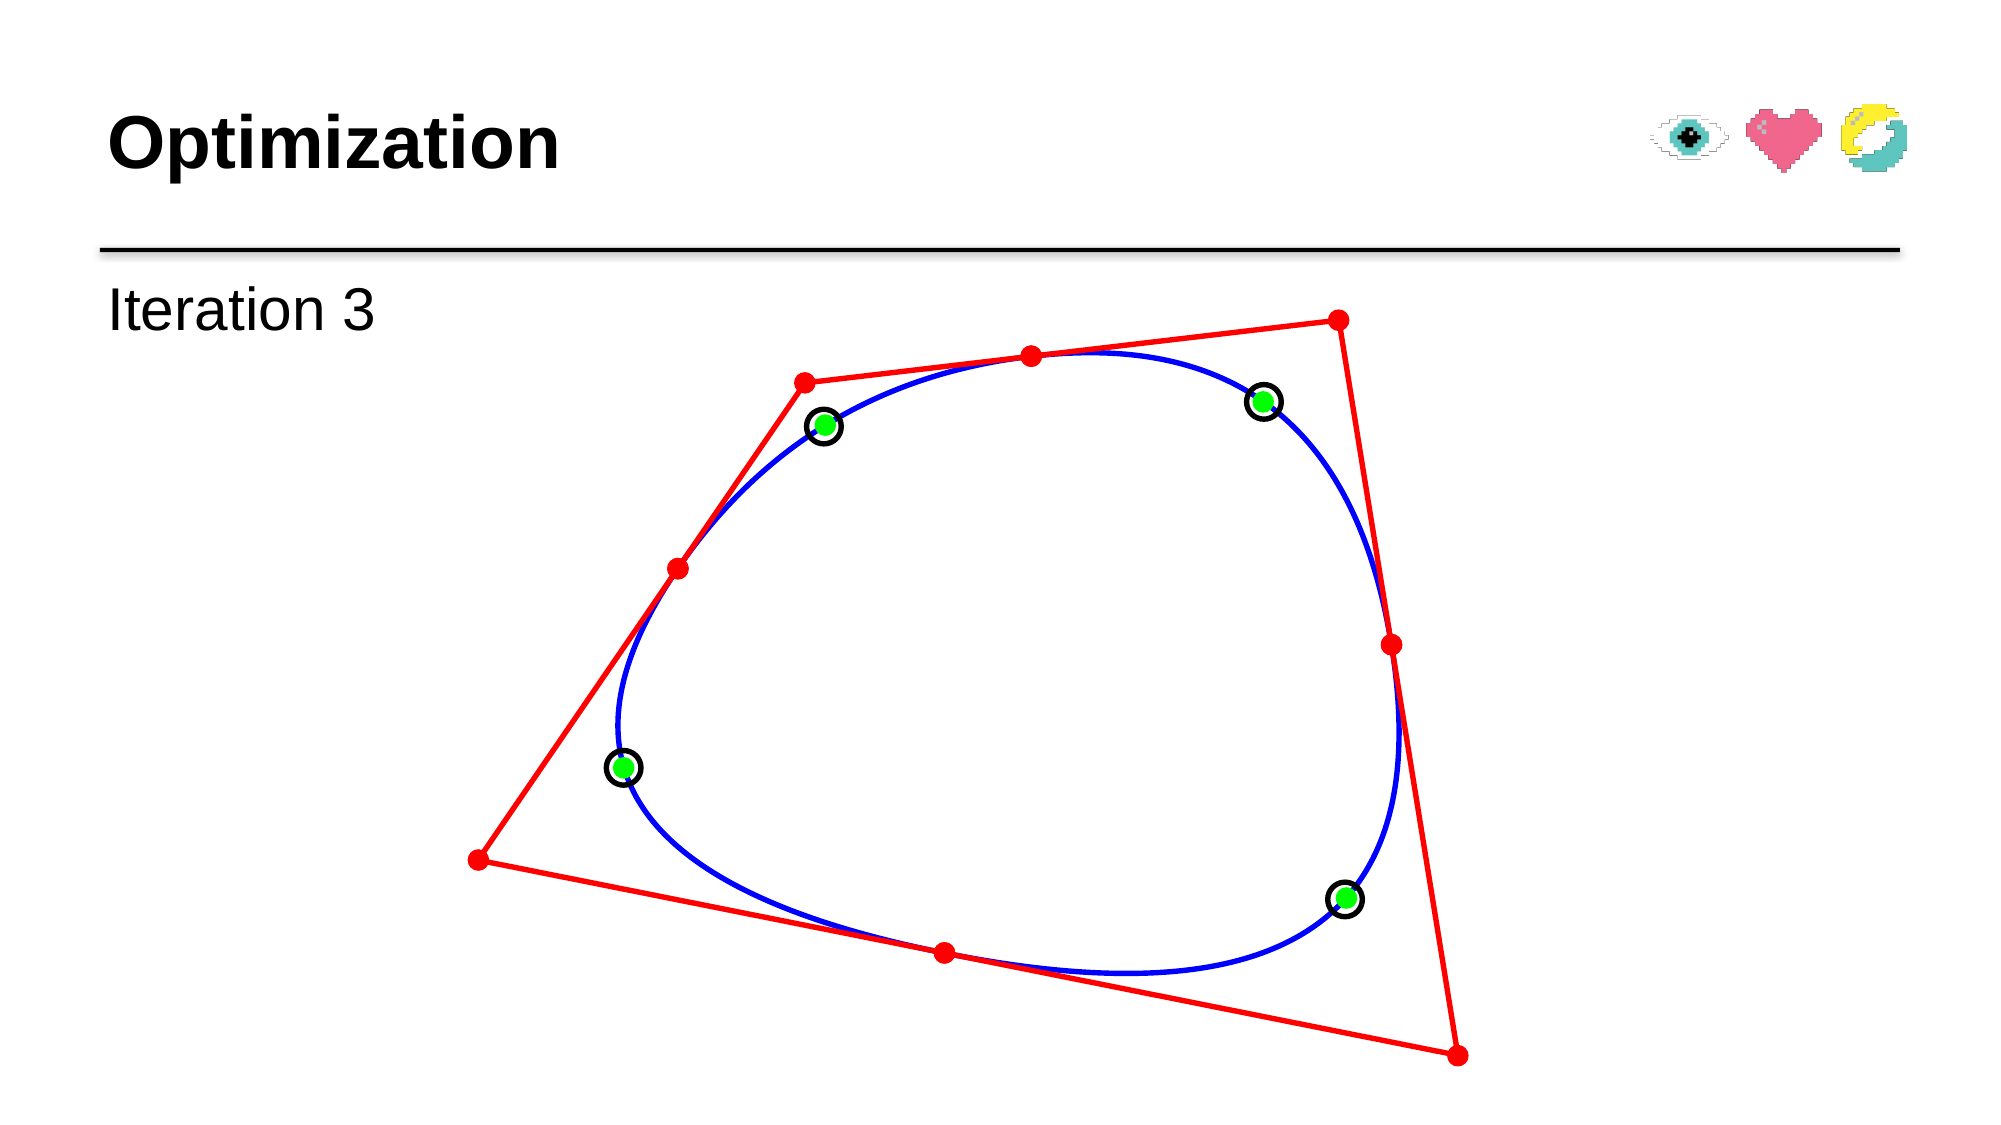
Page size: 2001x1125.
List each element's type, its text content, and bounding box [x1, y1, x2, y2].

picture [1650, 104, 1907, 173]
title Optimization [99, 44, 1563, 234]
list Iteration 3 [99, 261, 1901, 1006]
picture [431, 279, 1516, 1103]
